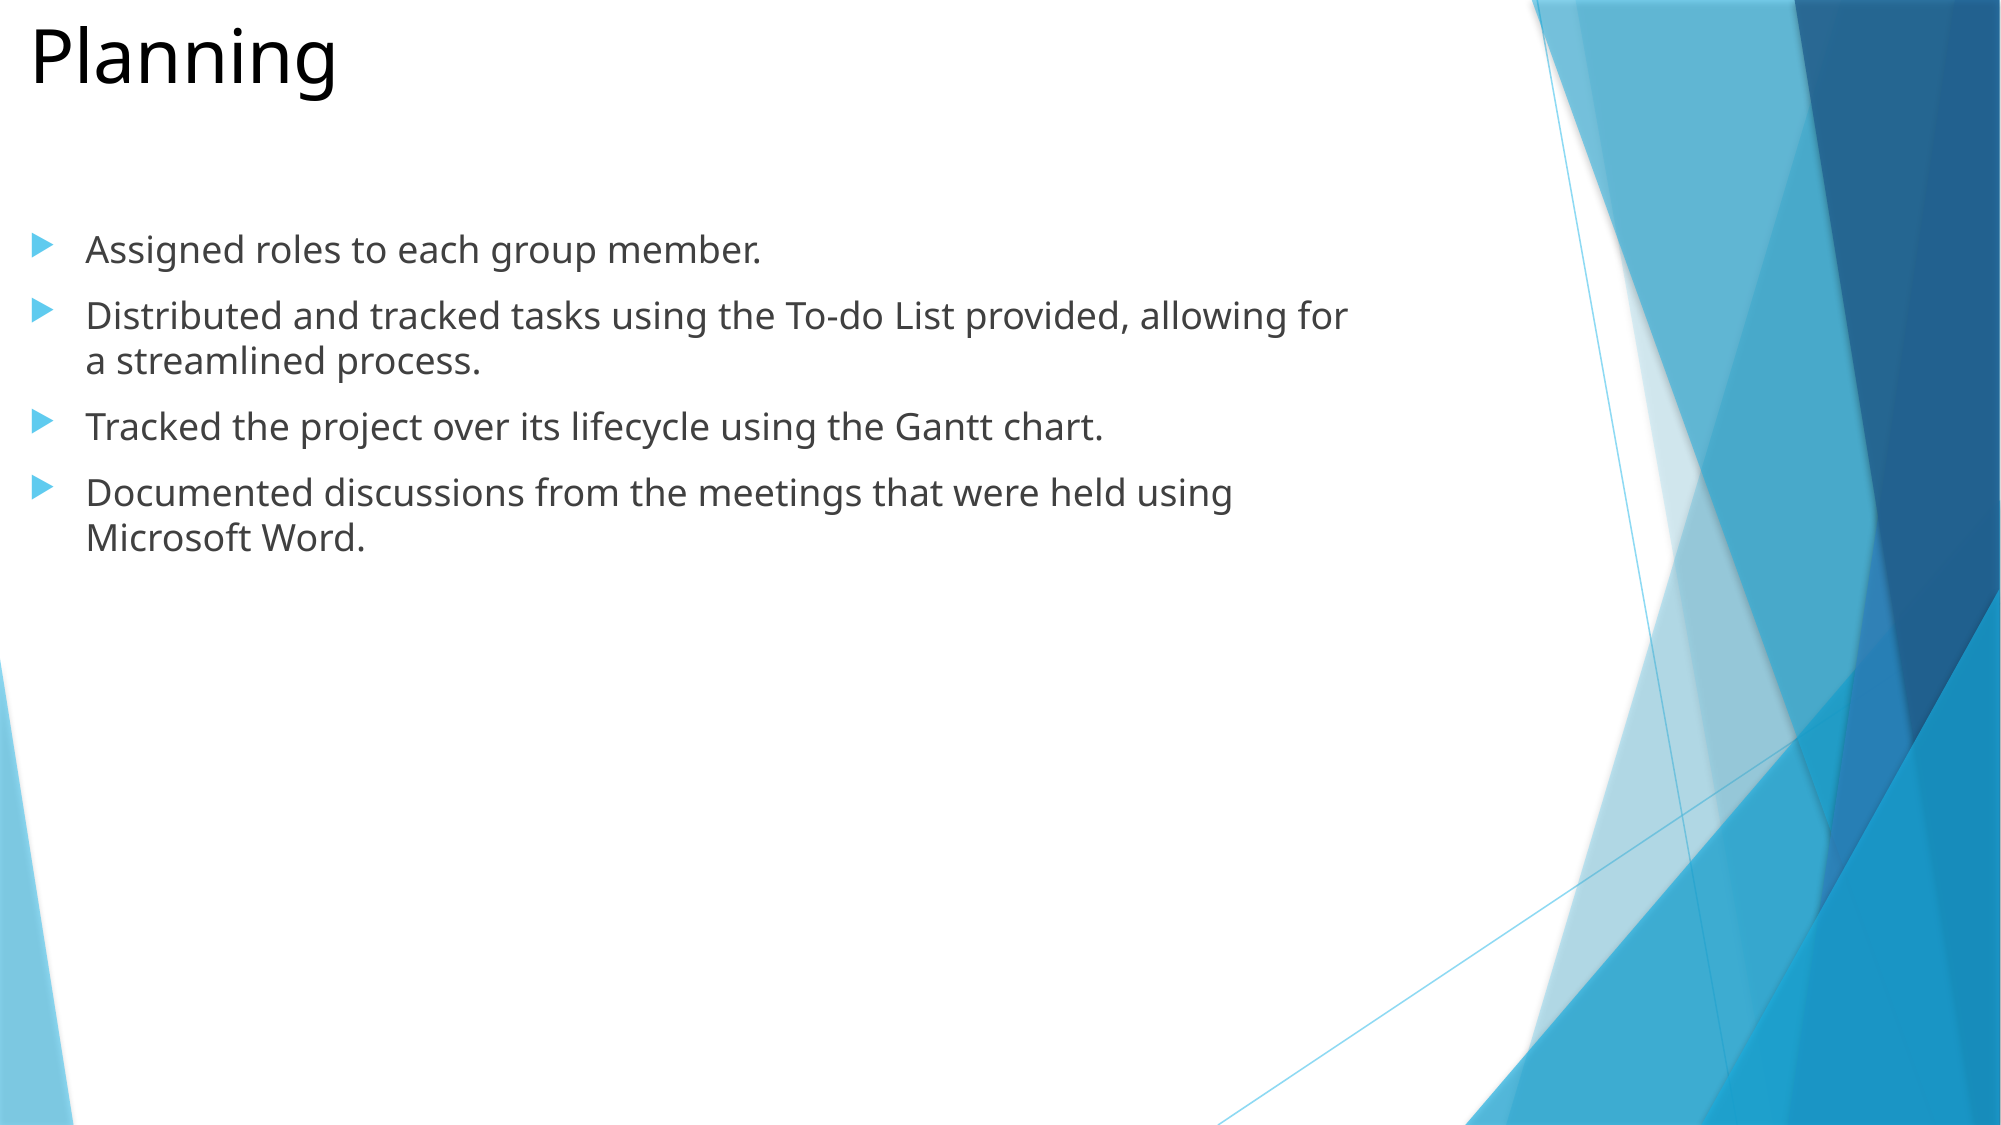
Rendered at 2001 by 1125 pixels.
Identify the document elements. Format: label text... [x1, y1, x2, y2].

list Assigned roles to each group member. Distributed and tracked tasks using the To-do List provided, allowing for a streamlined process. Tracked the project over its lifecycle using the Gantt chart. Documented discussions from the meetings that were held using Microsoft Word. [14, 218, 1393, 930]
title Planning [14, 0, 1988, 219]
